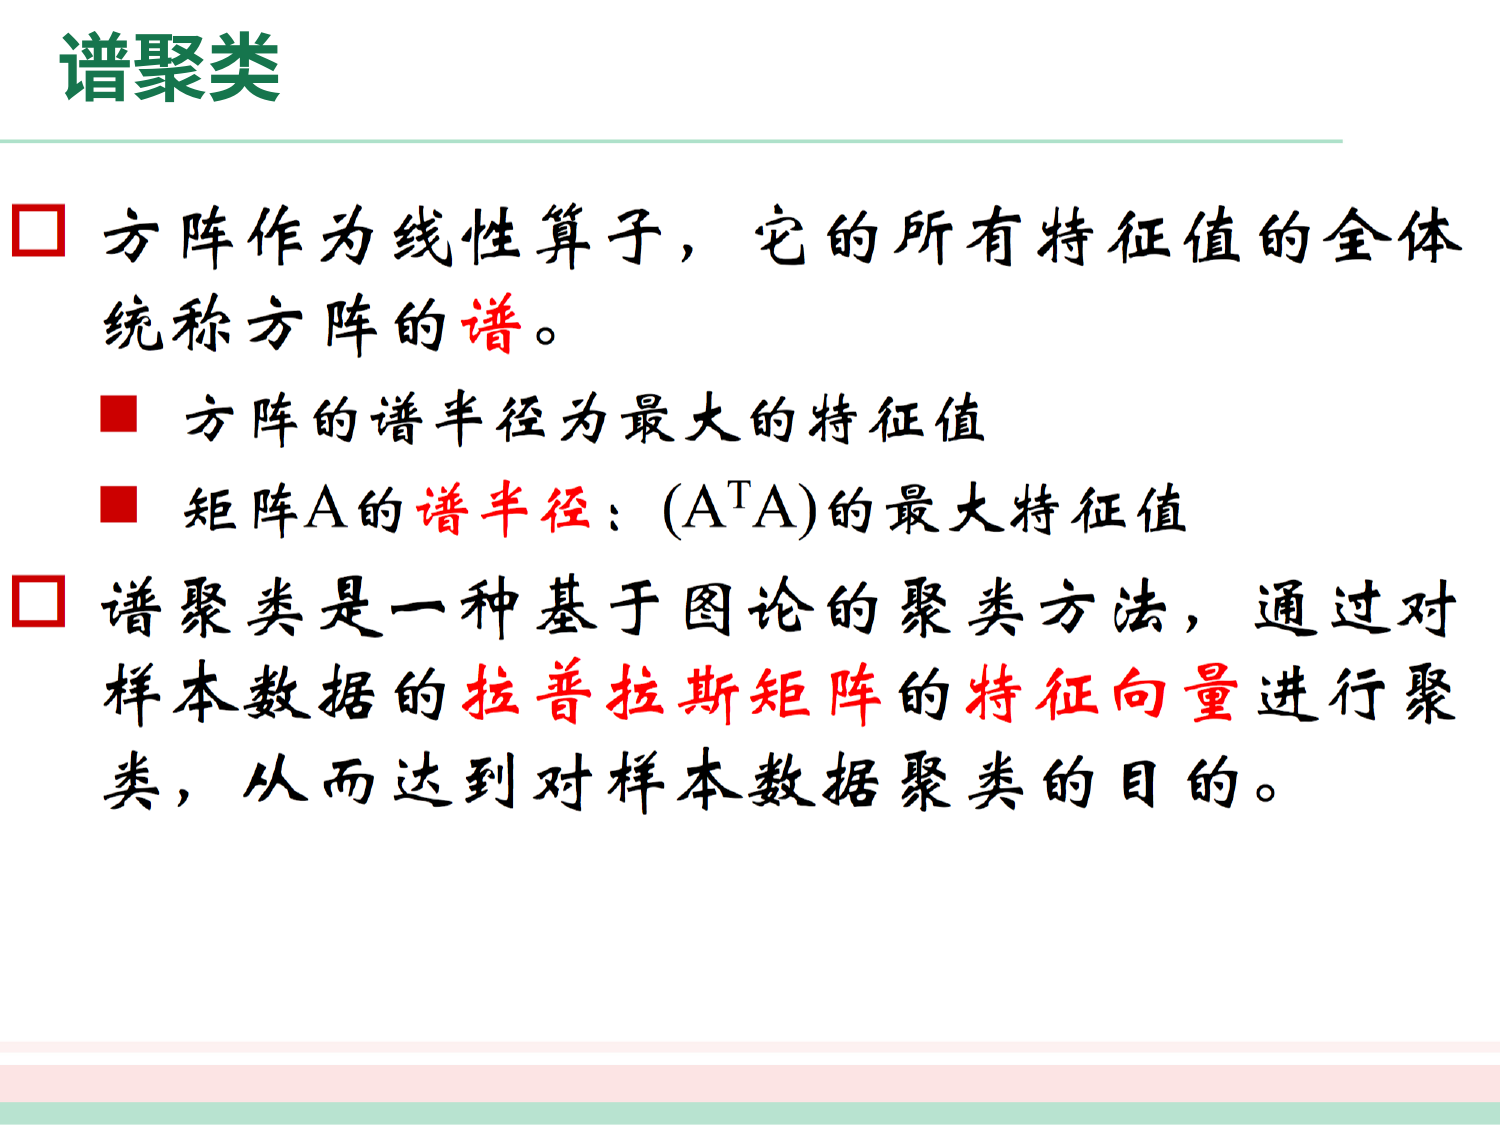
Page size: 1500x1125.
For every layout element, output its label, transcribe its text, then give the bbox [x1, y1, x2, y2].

picture [0, 0, 1500, 1125]
title 谱聚类 [42, 7, 1337, 135]
